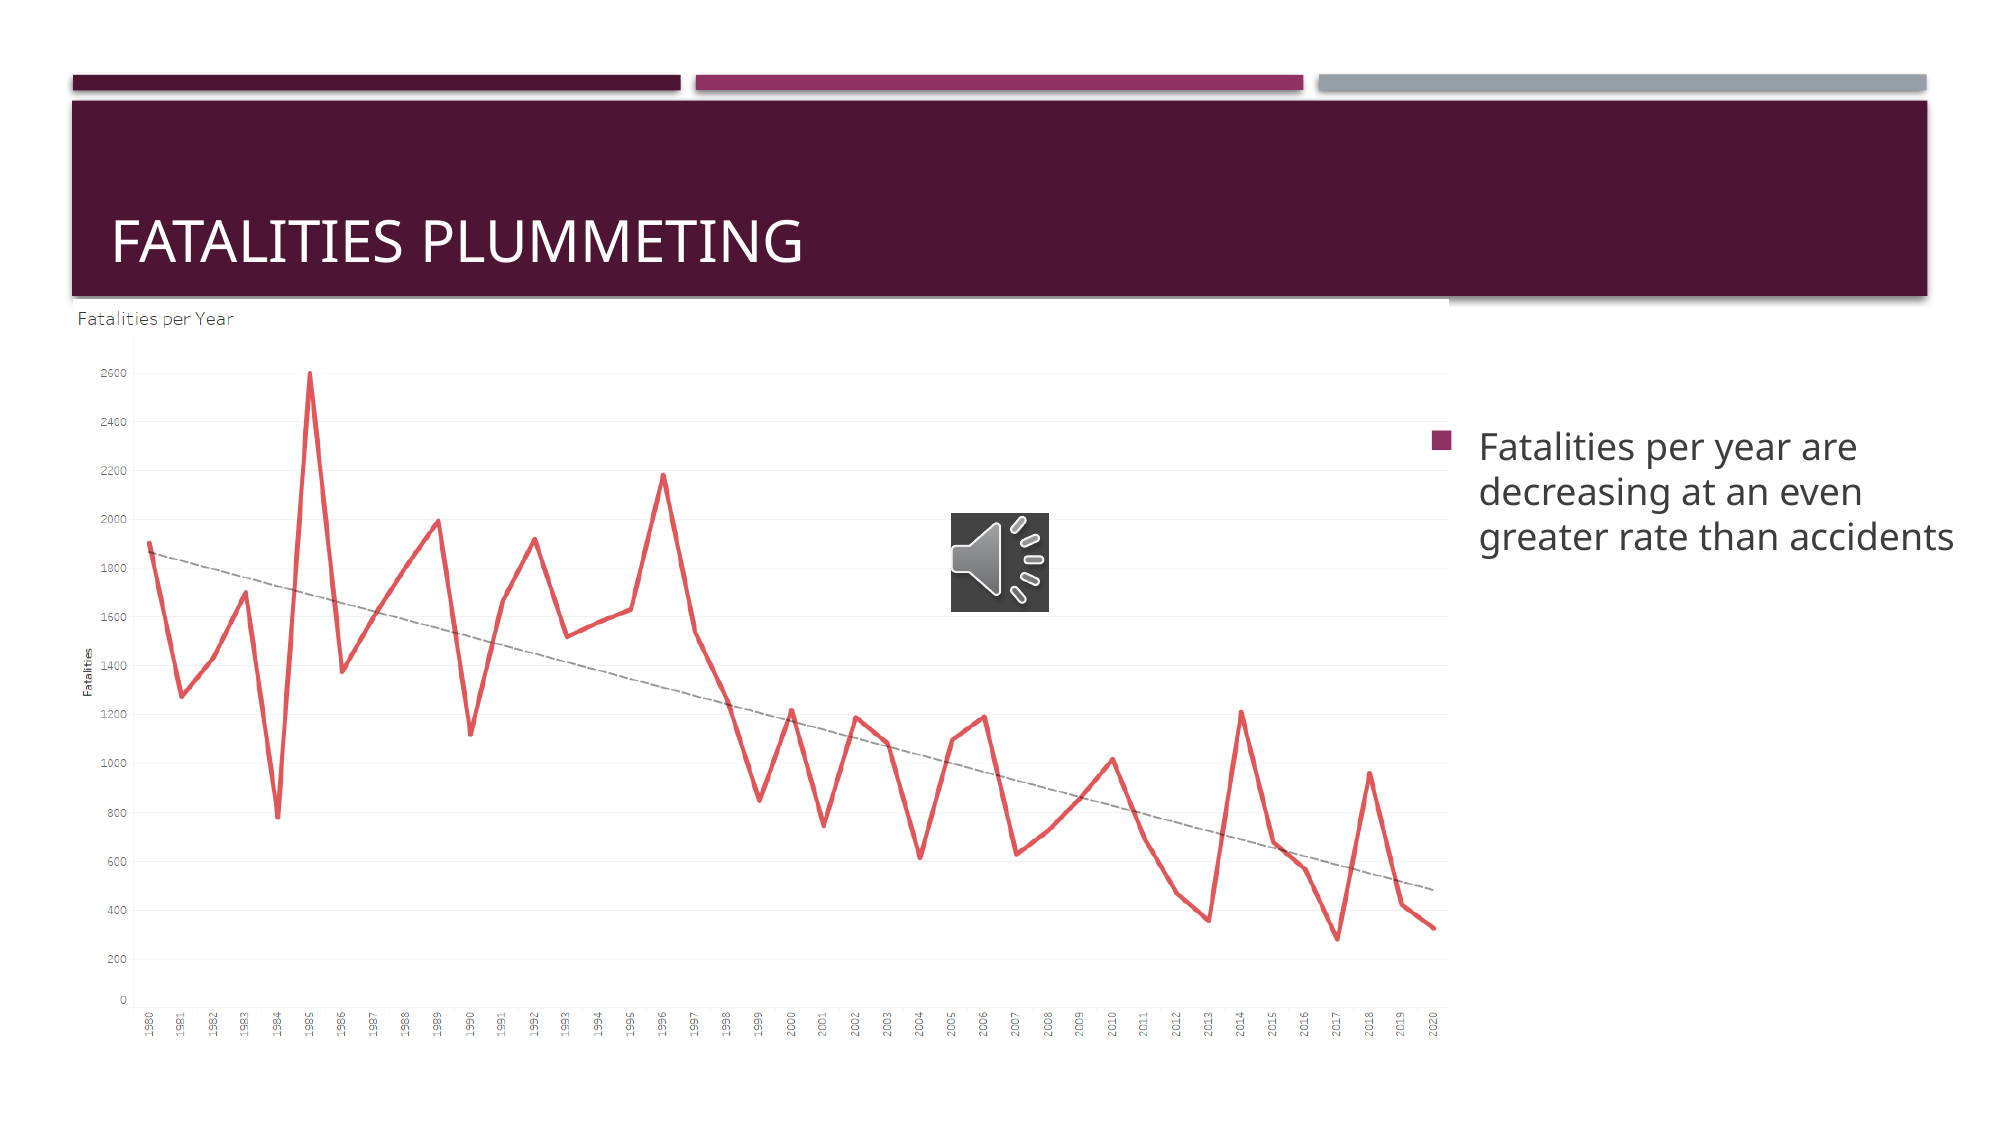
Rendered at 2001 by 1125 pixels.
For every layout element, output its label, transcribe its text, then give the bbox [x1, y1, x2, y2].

title Fatalities plummeting [95, 115, 1905, 282]
picture [72, 299, 1450, 1044]
text_box Fatalities per year are decreasing at an even greater rate than accidents [1413, 253, 2000, 728]
